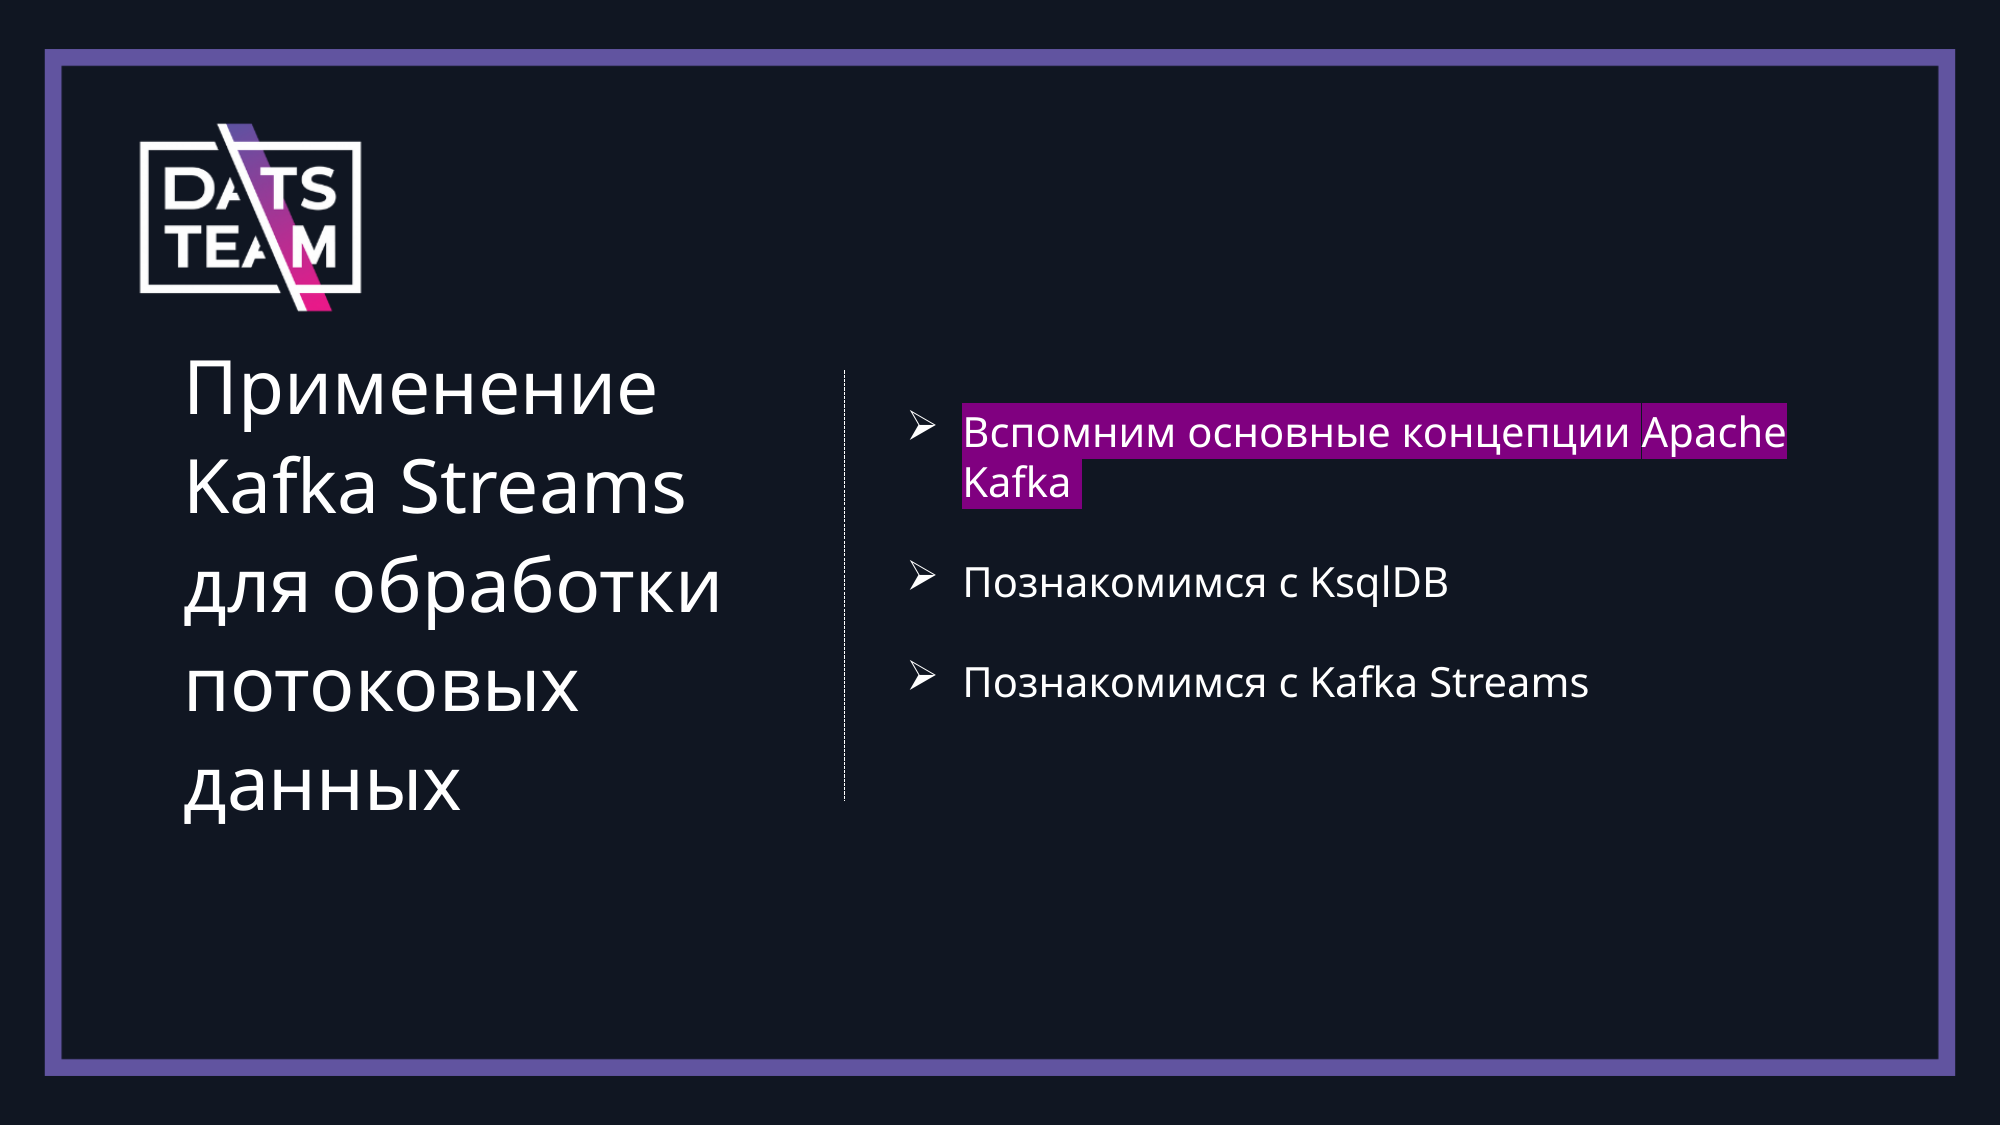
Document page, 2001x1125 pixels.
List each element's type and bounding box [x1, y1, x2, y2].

list [0, 0, 2000, 1125]
